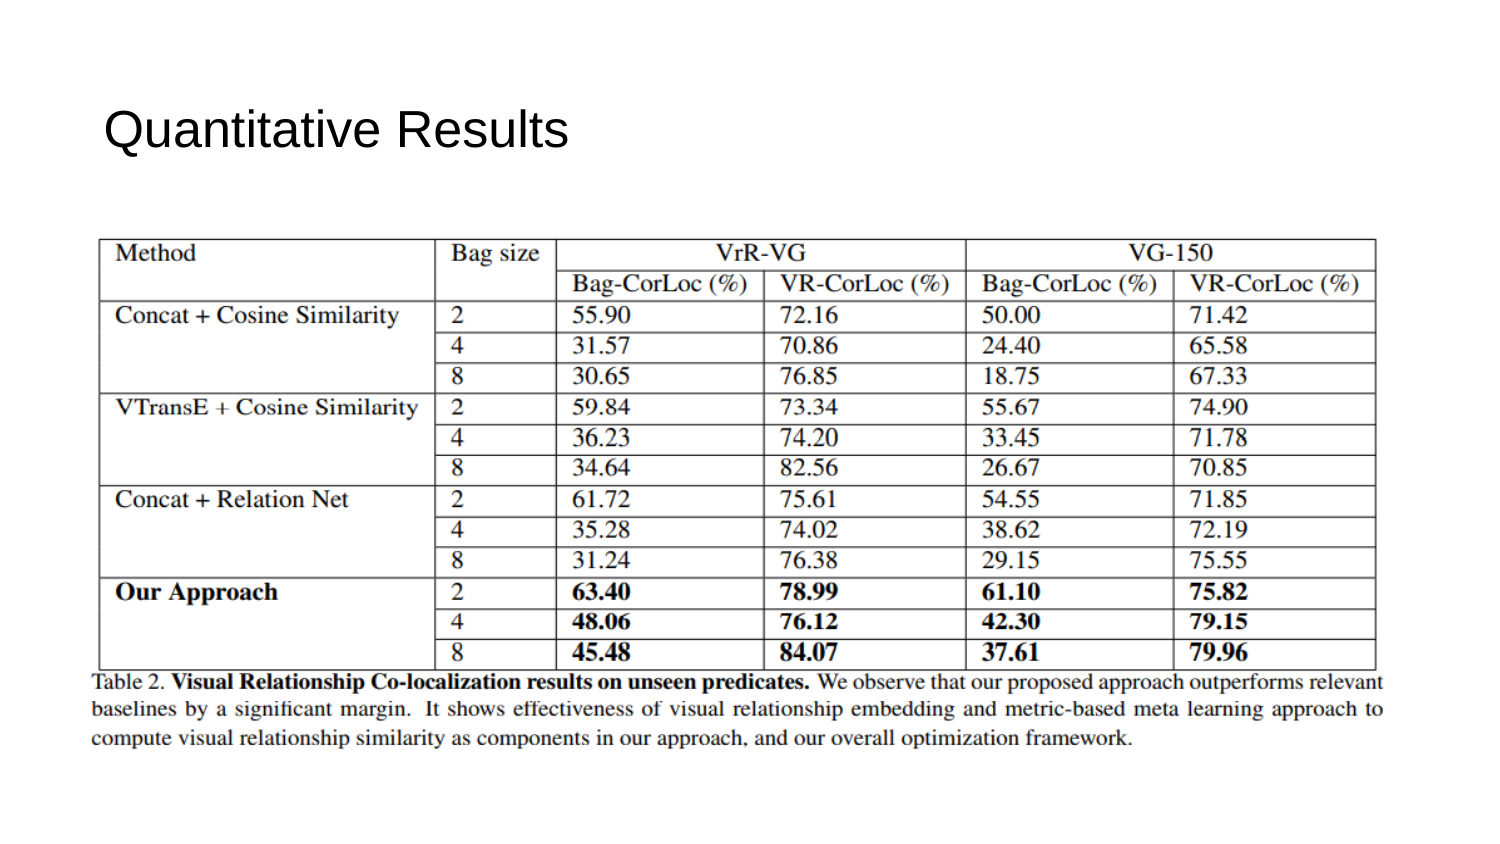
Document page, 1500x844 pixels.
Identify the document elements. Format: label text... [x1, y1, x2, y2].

title Quantitative Results [88, 79, 1487, 175]
picture [55, 167, 1419, 778]
